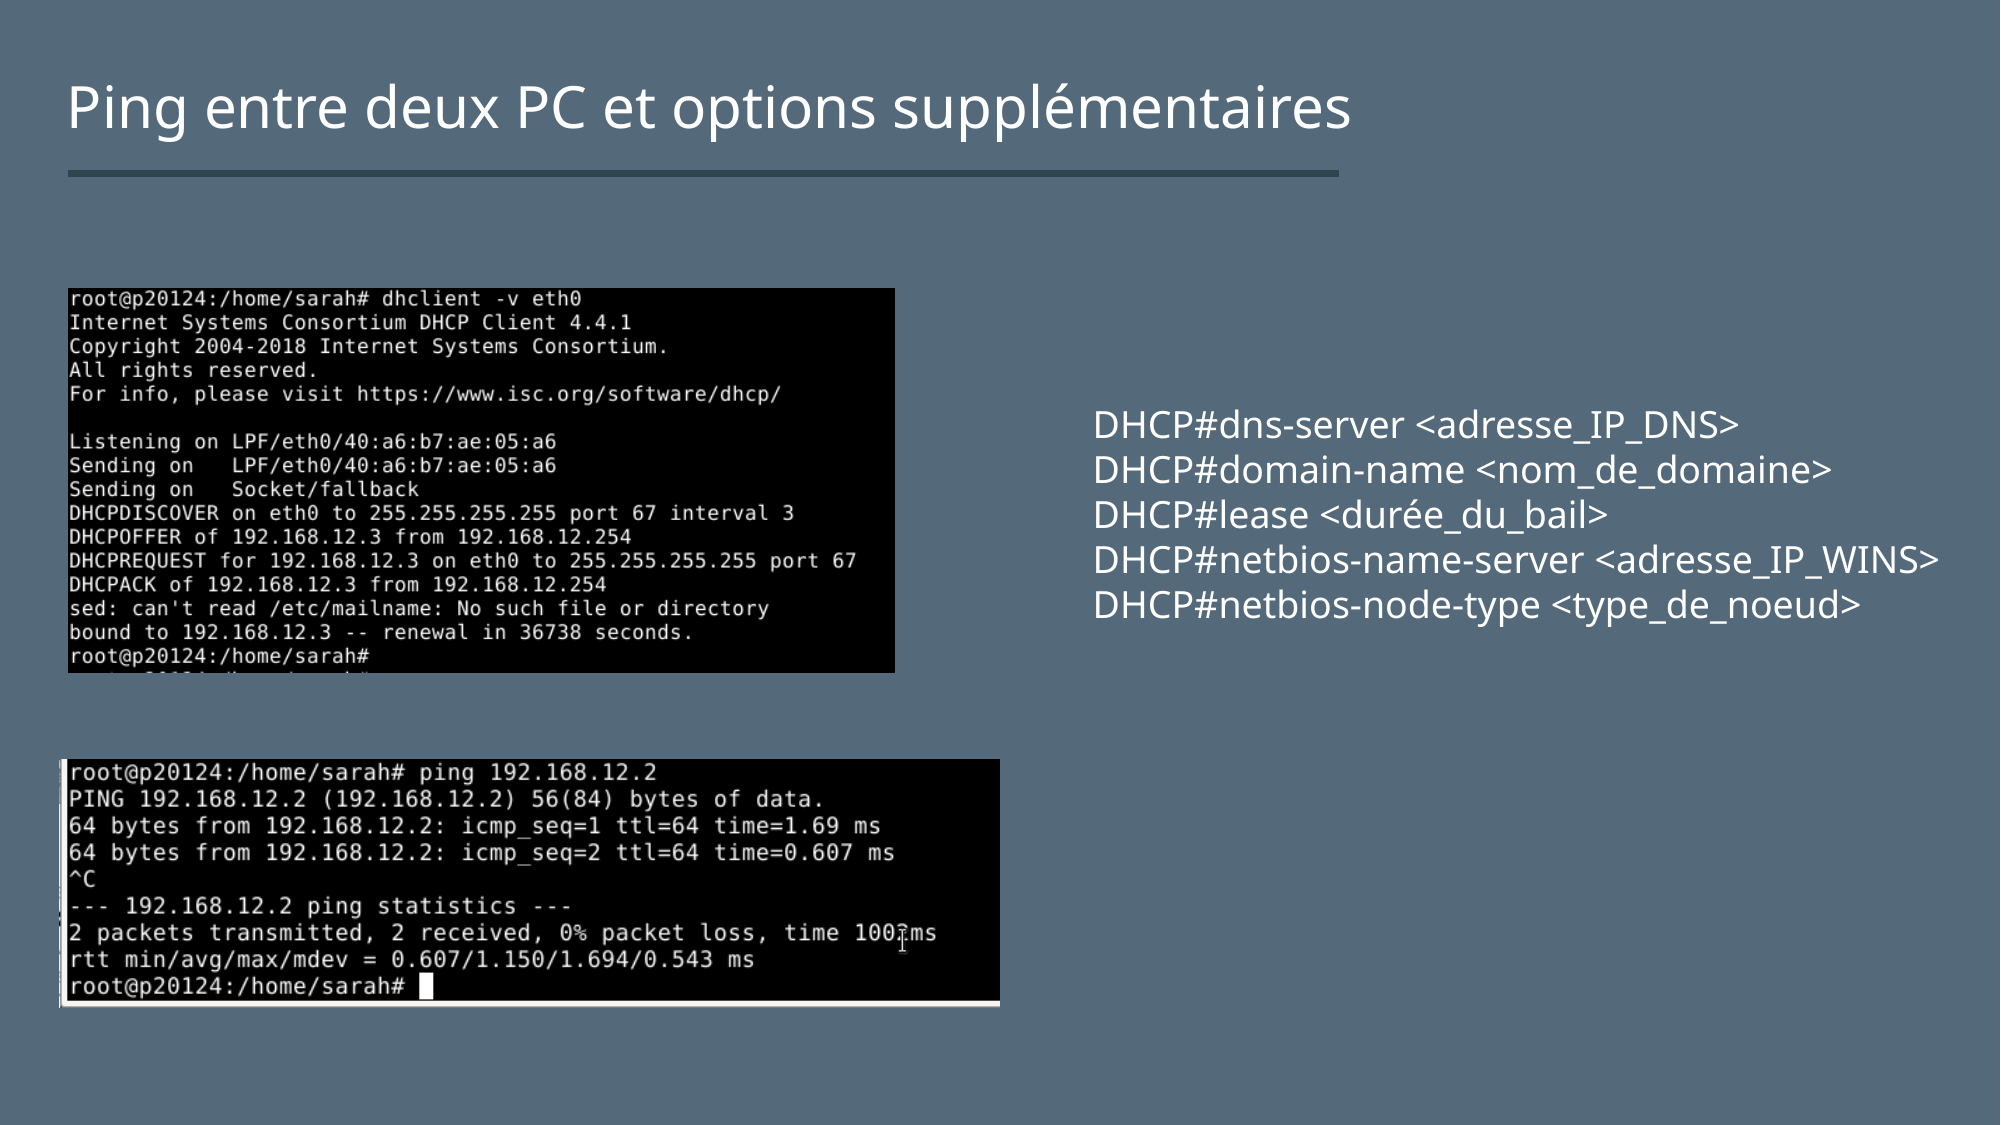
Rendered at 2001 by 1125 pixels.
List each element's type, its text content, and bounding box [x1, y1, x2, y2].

picture [68, 288, 895, 673]
title Ping entre deux PC et options supplémentaires [51, 10, 1402, 149]
picture [59, 759, 1000, 1008]
text_box DHCP#dns-server <adresse_IP_DNS> DHCP#domain-name <nom_de_domaine> DHCP#lease <durée_du_bail> DHCP#netbios-name-server <adresse_IP_WINS> DHCP#netbios-node-type <type_de_noeud> [1077, 393, 1956, 679]
